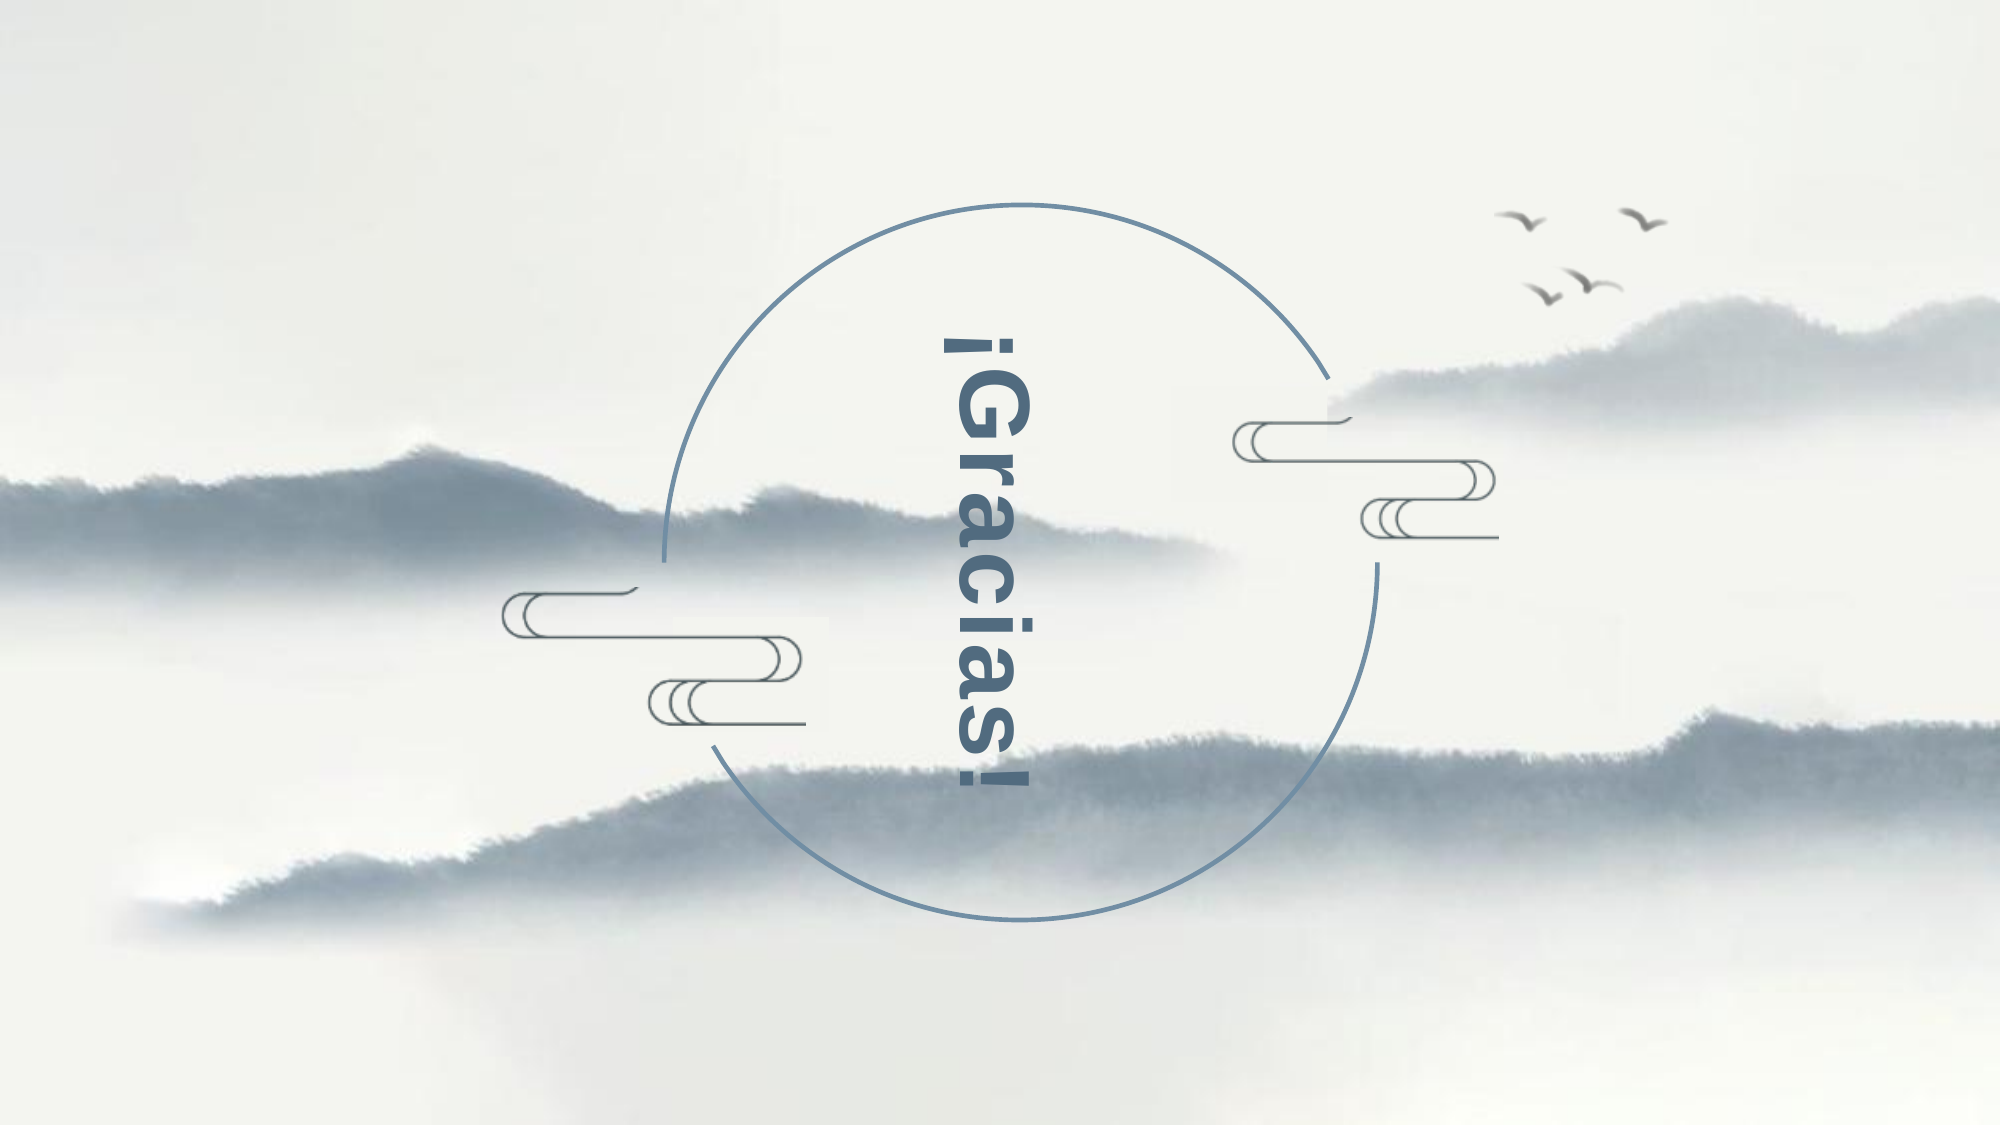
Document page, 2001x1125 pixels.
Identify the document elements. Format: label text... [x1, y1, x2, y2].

picture [0, 0, 2000, 1125]
text_box ¡Gracias! [909, 286, 1091, 839]
